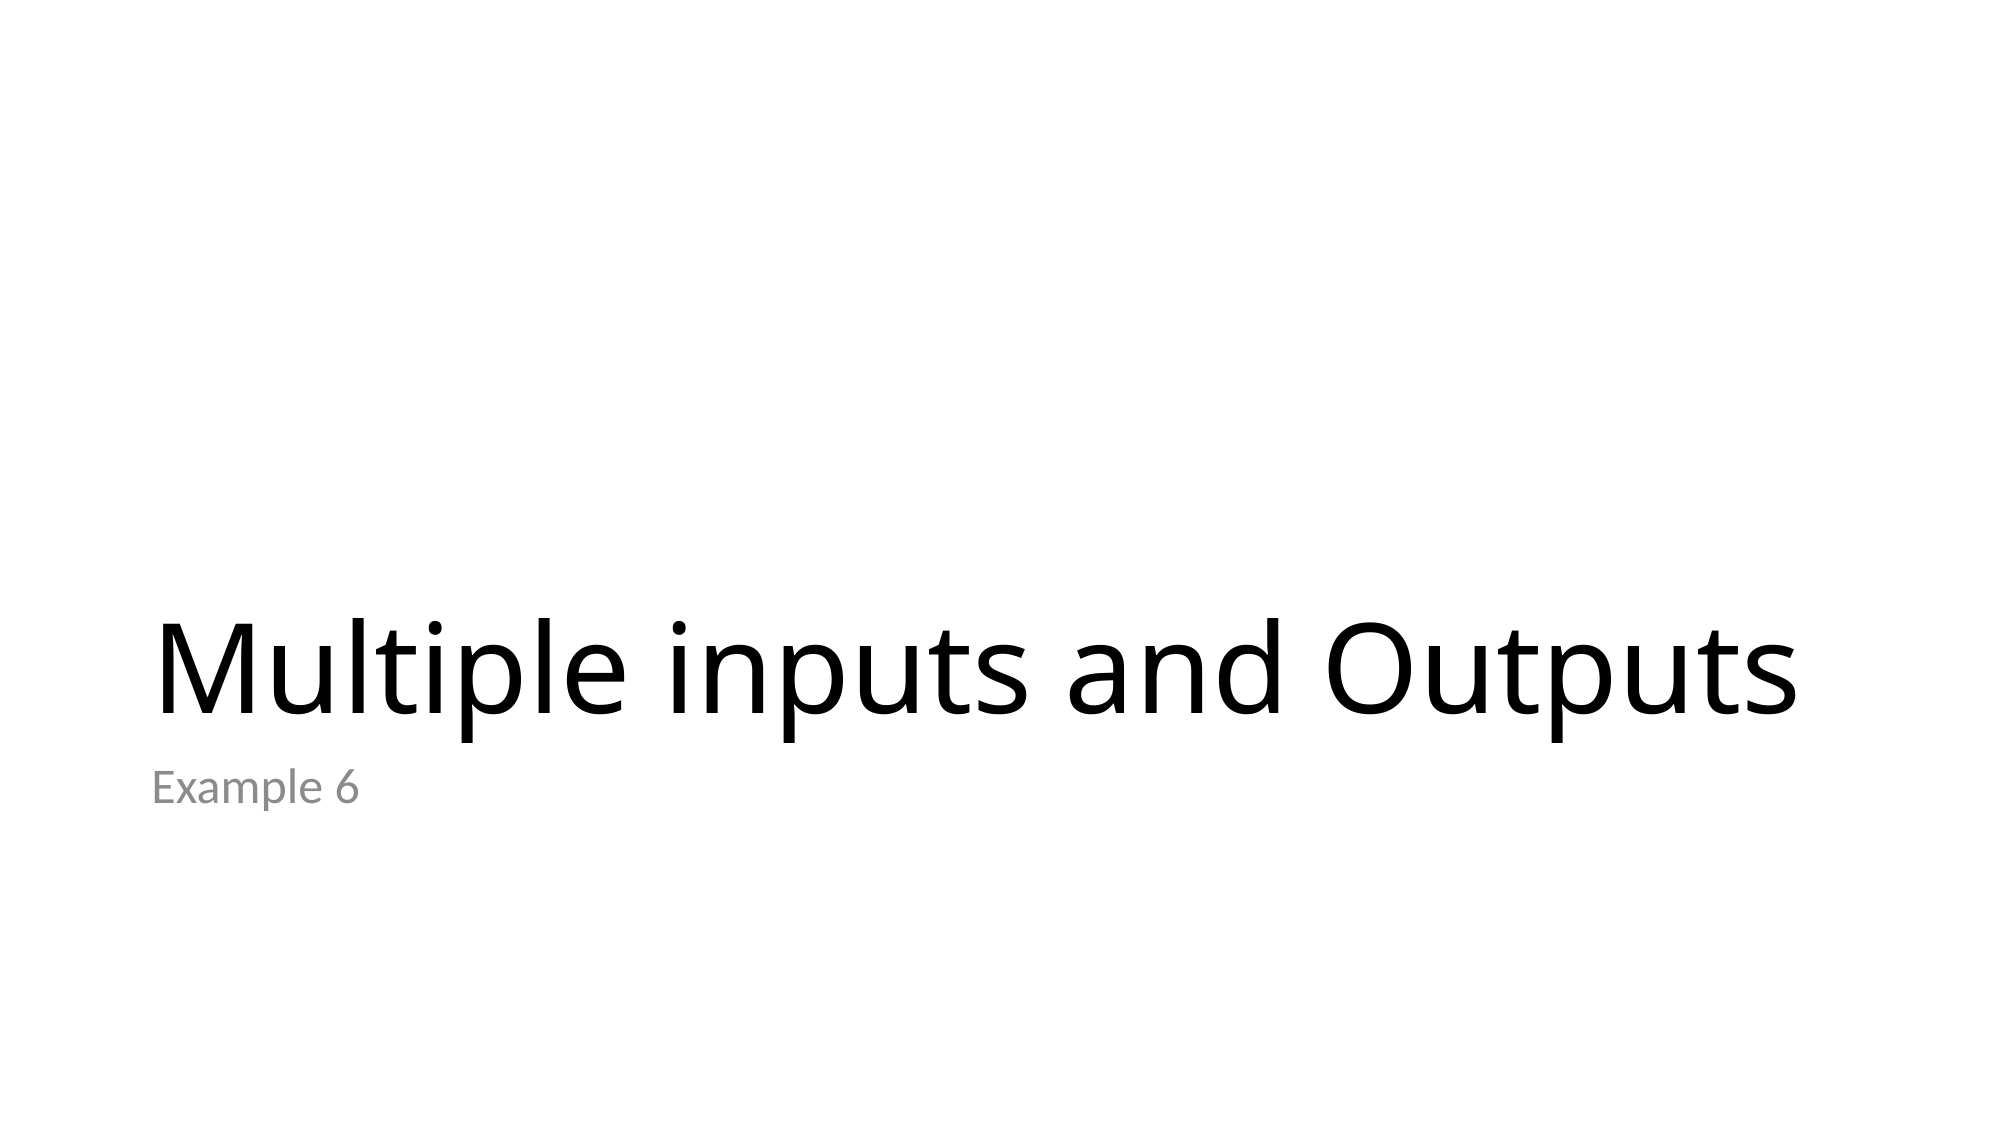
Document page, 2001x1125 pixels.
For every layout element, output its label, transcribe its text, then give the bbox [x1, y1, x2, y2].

list Example 6 [136, 752, 1862, 999]
title Multiple inputs and Outputs [136, 280, 1862, 749]
